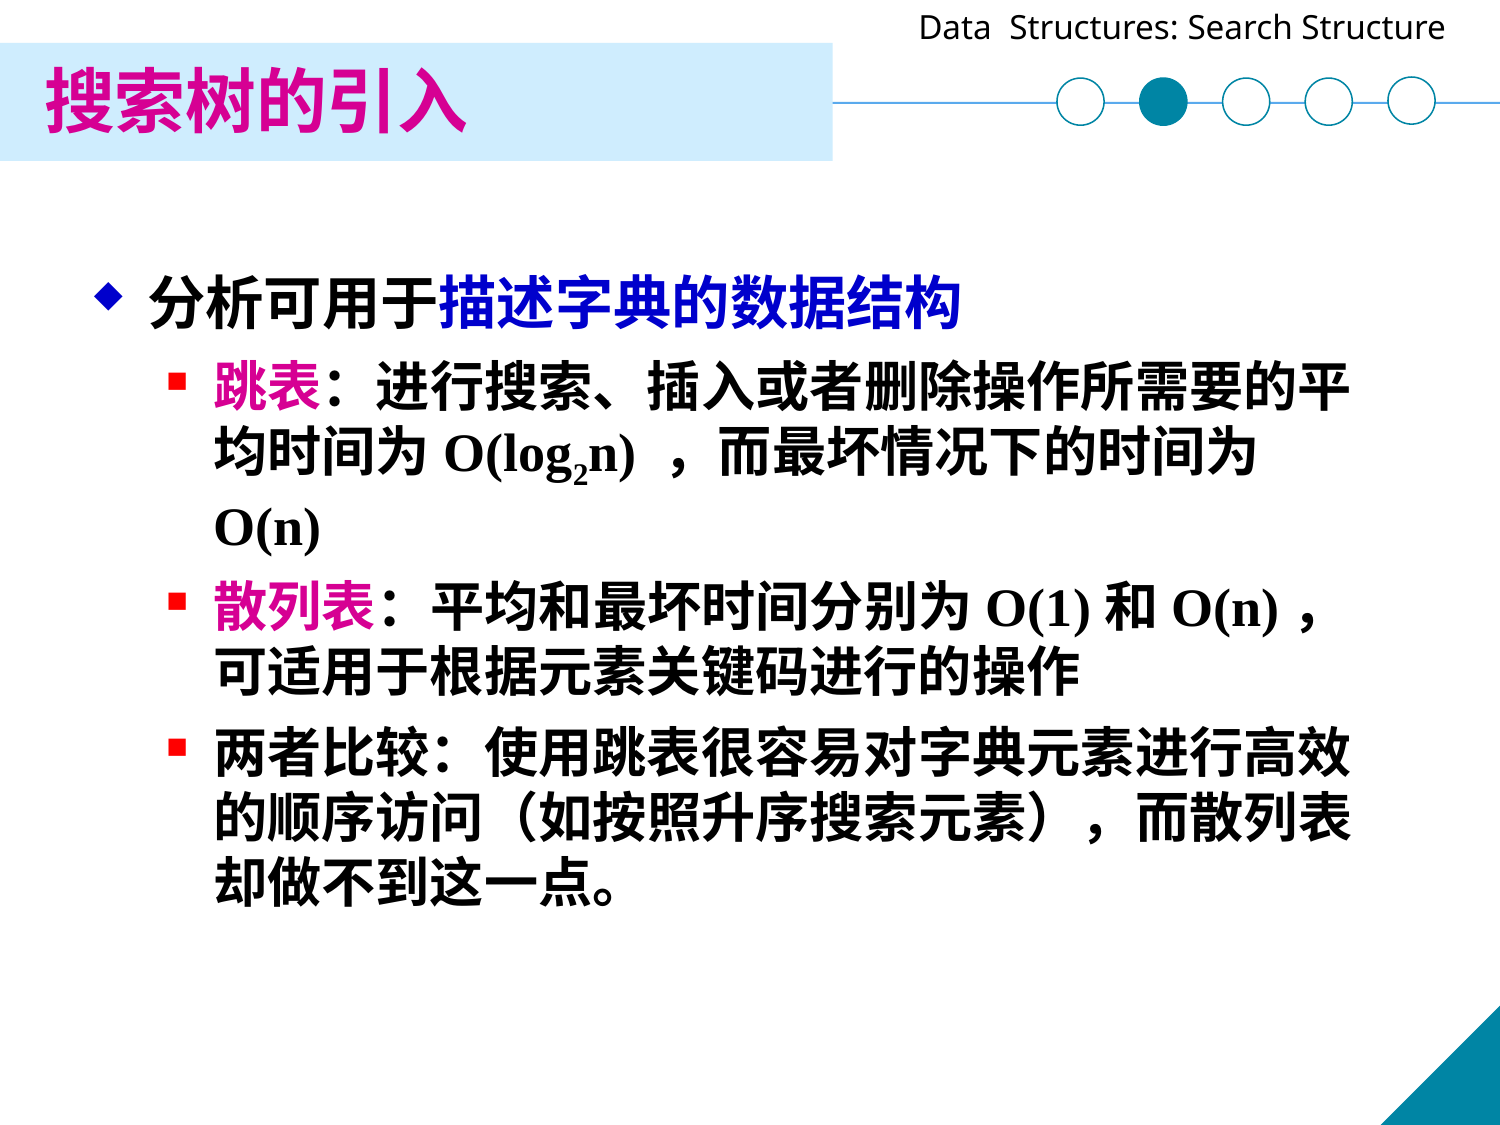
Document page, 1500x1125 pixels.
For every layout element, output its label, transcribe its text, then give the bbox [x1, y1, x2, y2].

text_box [1139, 78, 1187, 126]
text_box [1056, 78, 1105, 126]
text_box [1222, 78, 1270, 126]
text_box [1305, 78, 1353, 126]
text_box 搜索树的引入 [29, 48, 945, 149]
text_box [1387, 77, 1436, 125]
text_box 分析可用于描述字典的数据结构 跳表：进行搜索、插入或者删除操作所需要的平均时间为O(log2n) ，而最坏情况下的时间为O(n) 散列表：平均和最坏时间分别为O(1)和O(n)，可适用于根据元素关键码进行的操作 两者比较：使用跳表很容易对字典元素进行高效的顺序访问（如按照升序搜索元素），而散列表却做不到这一点。 [76, 255, 1388, 976]
